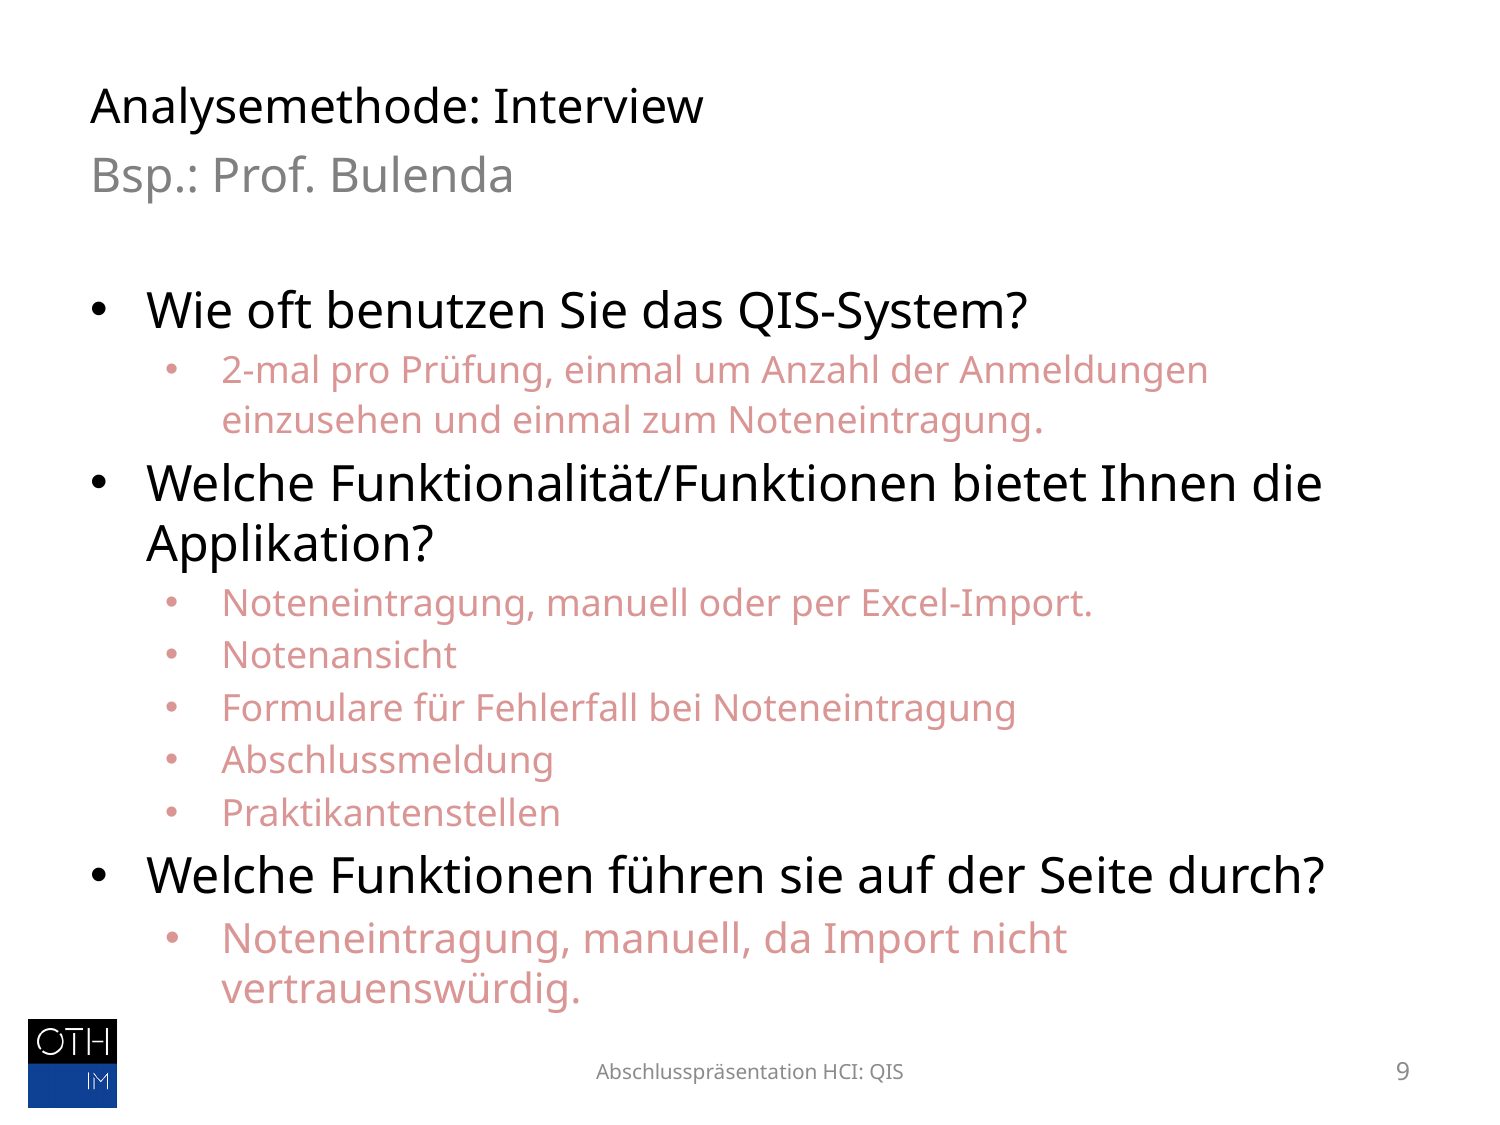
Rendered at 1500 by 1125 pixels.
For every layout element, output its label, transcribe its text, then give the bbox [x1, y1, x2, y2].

picture [28, 1019, 119, 1108]
slide_number 9 [1074, 1042, 1425, 1103]
footer Abschlusspräsentation HCI: QIS [512, 1042, 988, 1103]
list Wie oft benutzen Sie das QIS-System? 2-mal pro Prüfung, einmal um Anzahl der Anmeldungen einzusehen und einmal zum Noteneintragung. Welche Funktionalität/Funktionen bietet Ihnen die Applikation? Noteneintragung, manuell oder per Excel-Import. Notenansicht Formulare für Fehlerfall bei Noteneintragung Abschlussmeldung Praktikantenstellen Welche Funktionen führen sie auf der Seite durch? Noteneintragung, manuell, da Import nicht vertrauenswürdig. [75, 270, 1425, 1020]
text_box Analysemethode: Interview Bsp.: Prof. Bulenda [74, 56, 1425, 243]
